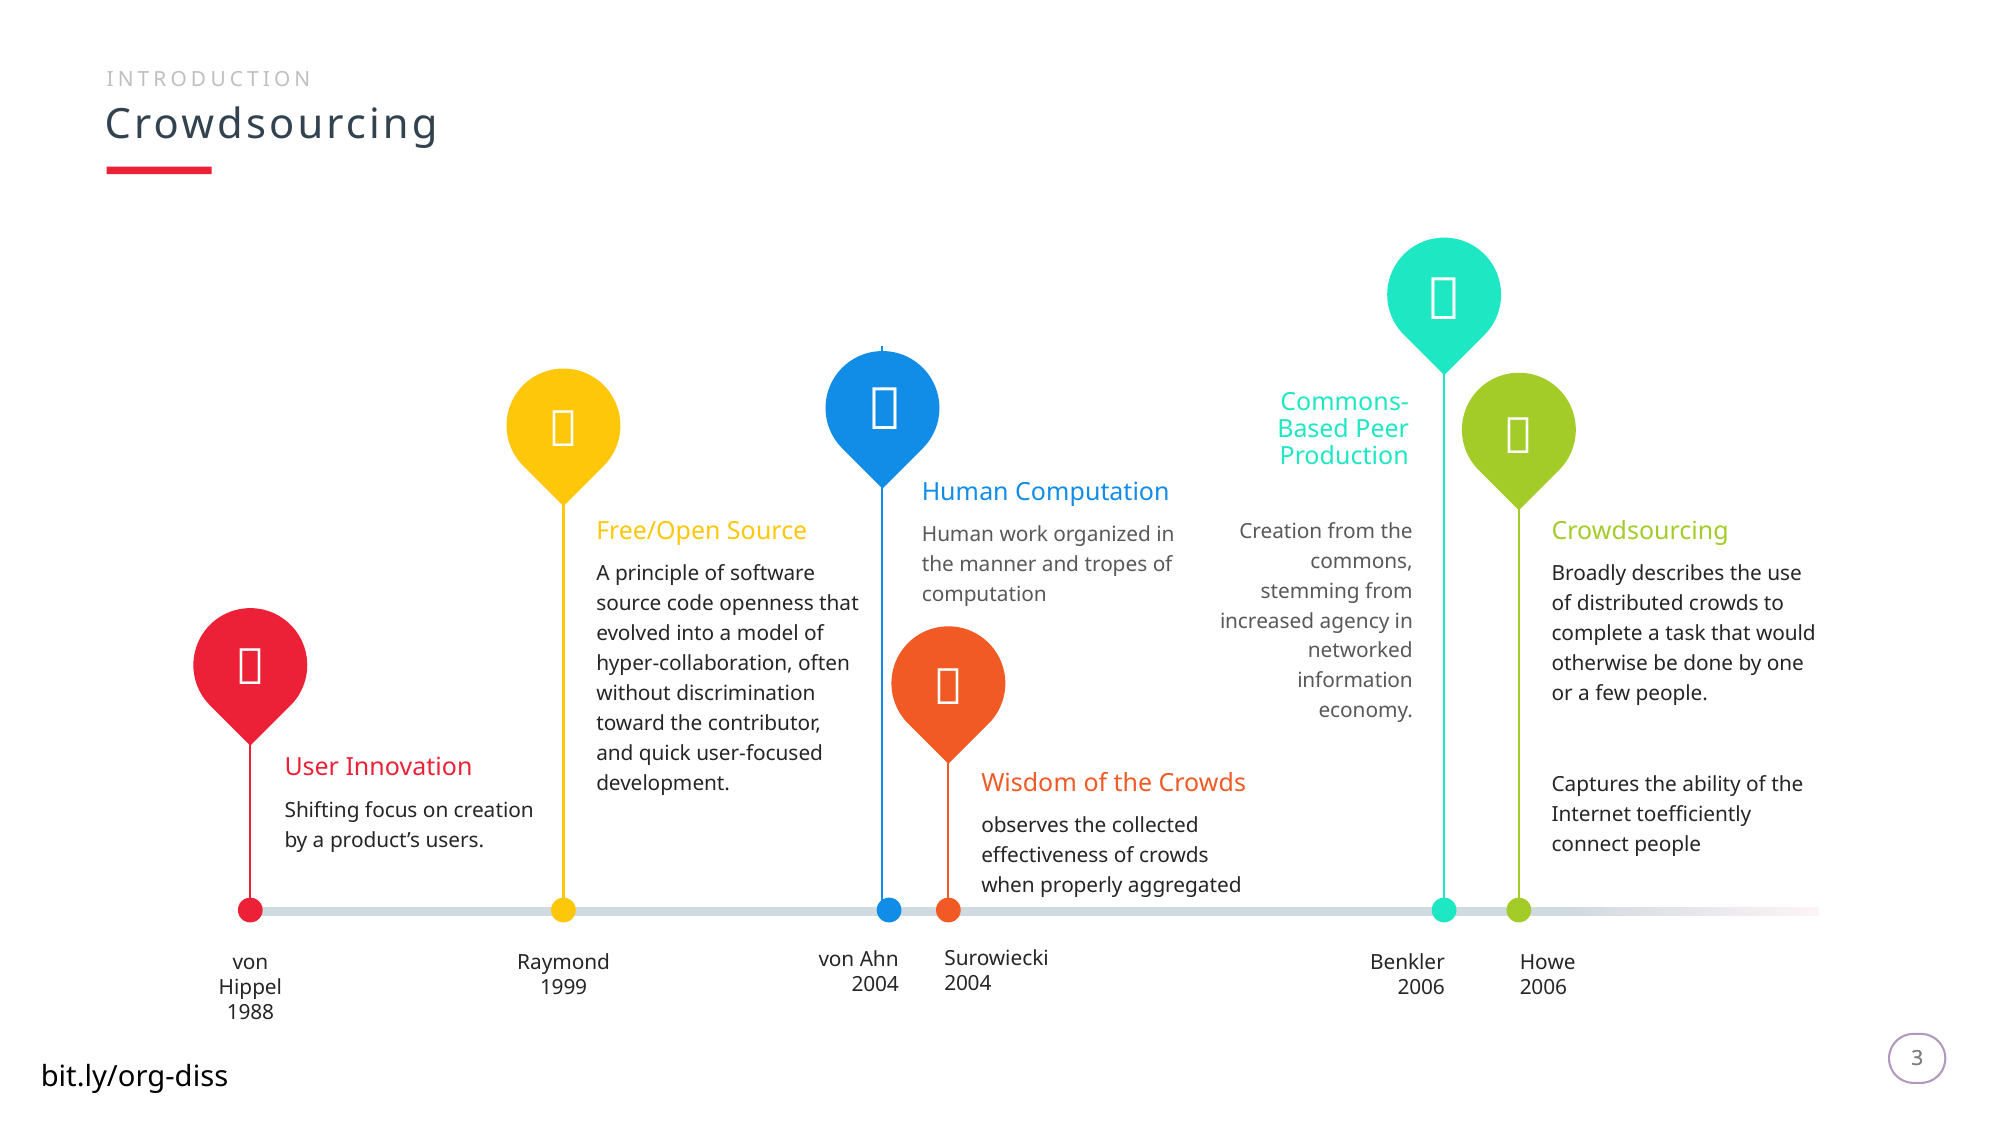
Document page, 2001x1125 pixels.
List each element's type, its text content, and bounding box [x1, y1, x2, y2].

list INTRODUCTION [106, 68, 1896, 94]
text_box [193, 608, 542, 1032]
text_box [1210, 237, 1502, 923]
text_box [1576, 906, 1820, 916]
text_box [825, 346, 1201, 923]
text_box 3 [1881, 1026, 1953, 1091]
text_box Howe 2006 [1505, 940, 1619, 1006]
text_box Crowdsourcing [1576, 517, 1818, 554]
text_box von Ahn 2004 [862, 938, 914, 1004]
text_box Benkler 2006 [1345, 940, 1460, 1006]
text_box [482, 368, 862, 1007]
text_box Broadly describes the use of distributed crowds to complete a task that would otherwise be done by one or a few people. Captures the ability of the Internet toefficiently connect people [1576, 554, 1818, 755]
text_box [1461, 372, 1576, 923]
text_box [891, 626, 1247, 1003]
list Crowdsourcing [104, 102, 1894, 153]
